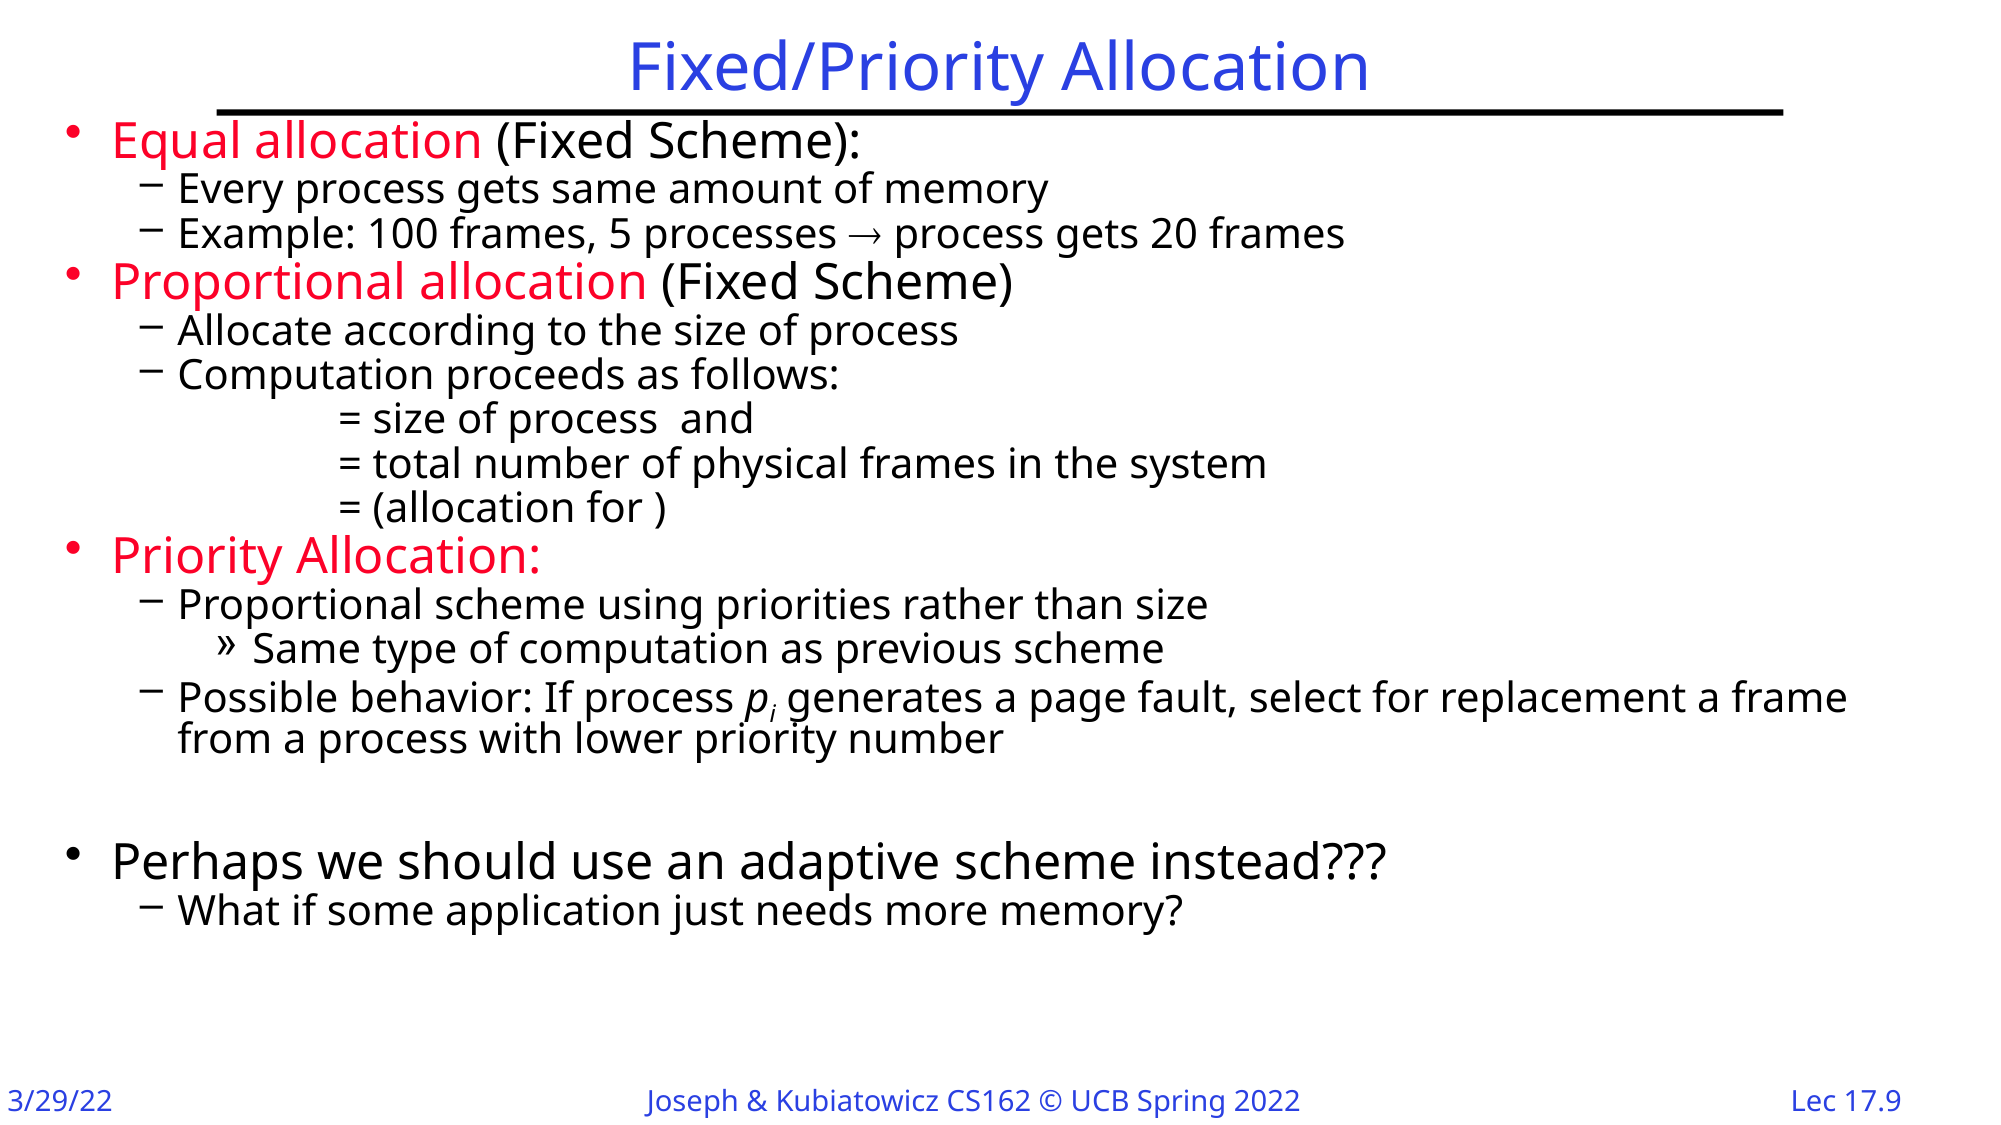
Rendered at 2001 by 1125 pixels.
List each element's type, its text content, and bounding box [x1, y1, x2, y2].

title Fixed/Priority Allocation [216, 24, 1784, 113]
